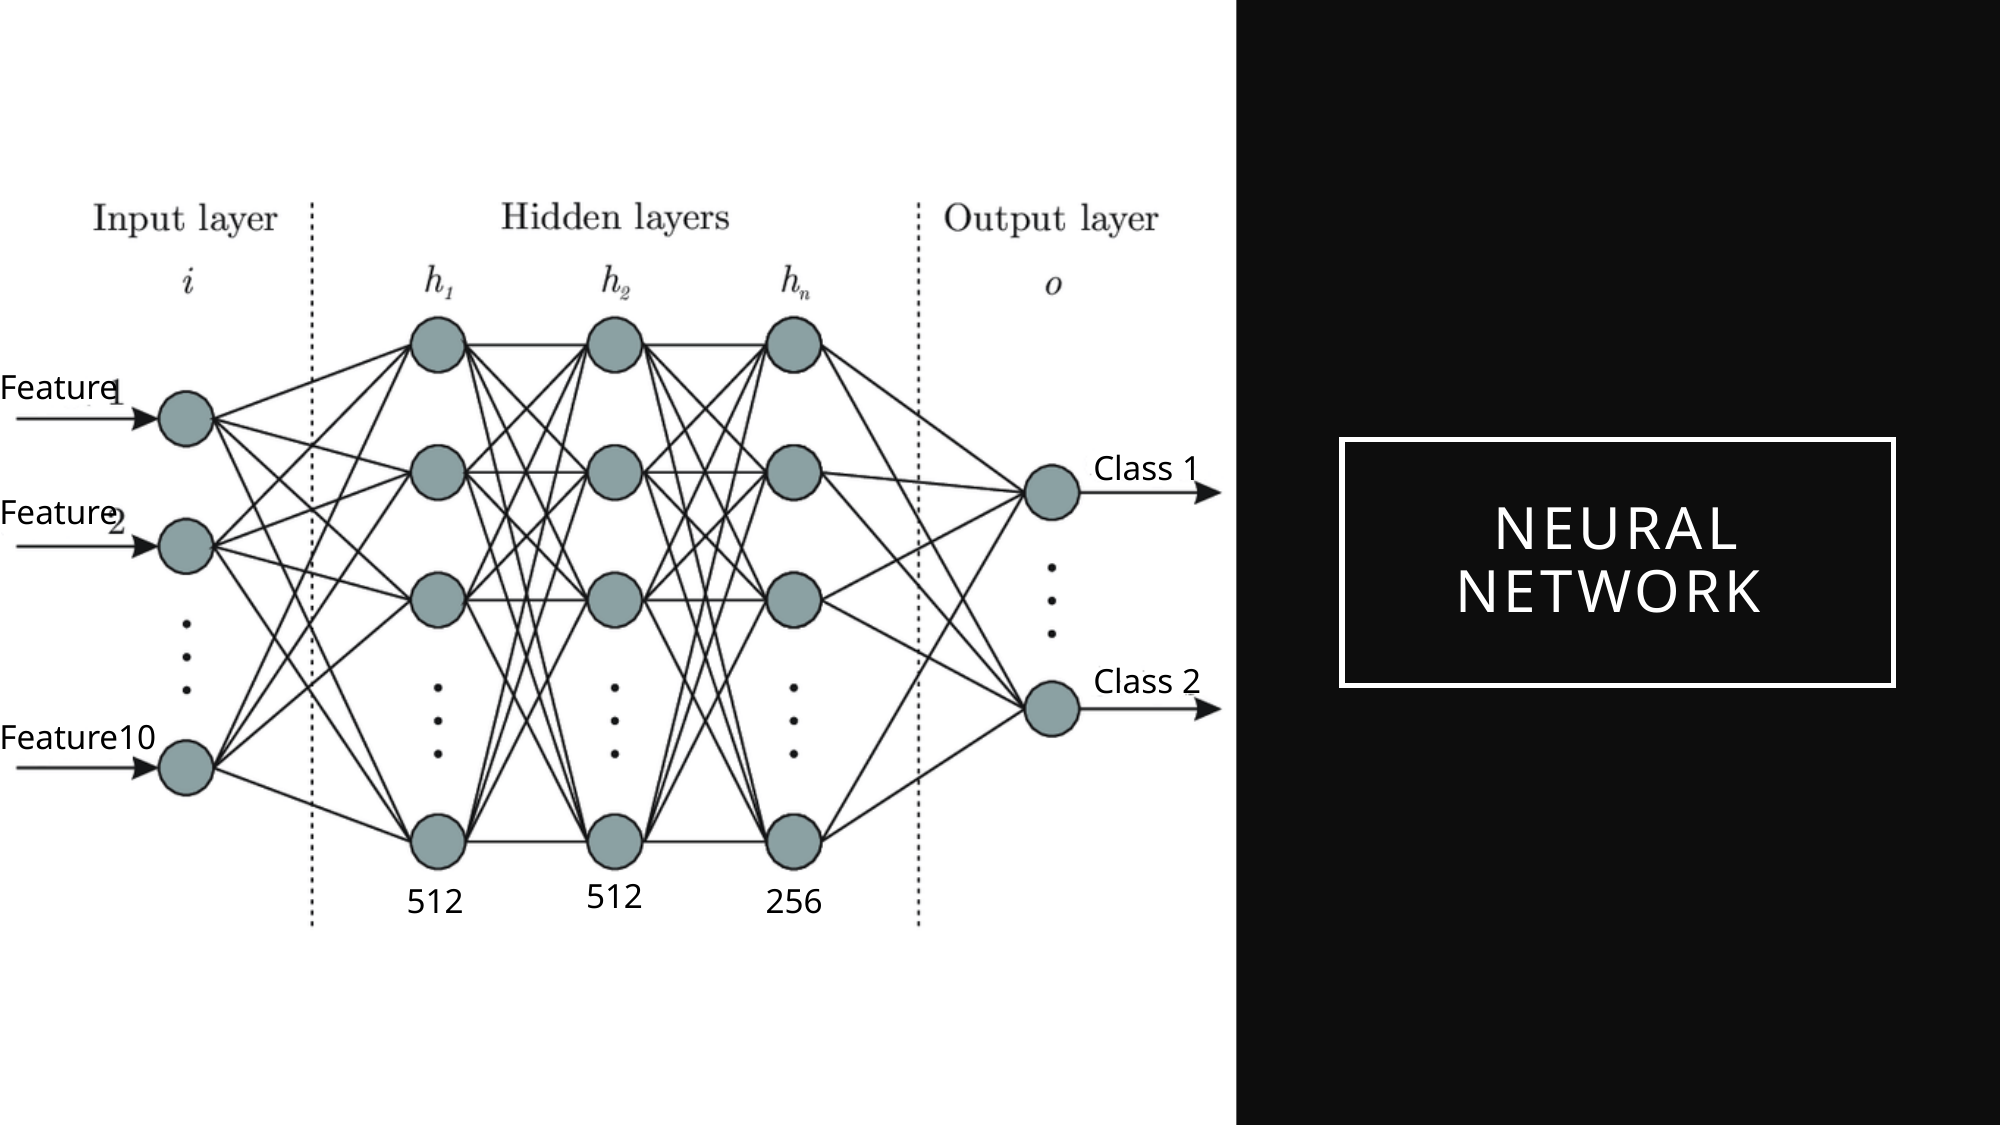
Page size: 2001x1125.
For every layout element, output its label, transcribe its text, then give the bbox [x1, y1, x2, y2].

title Neural Network [1339, 437, 1896, 688]
text_box [0, 0, 1235, 1125]
picture [1, 201, 1234, 942]
text_box [1235, 0, 2000, 1125]
